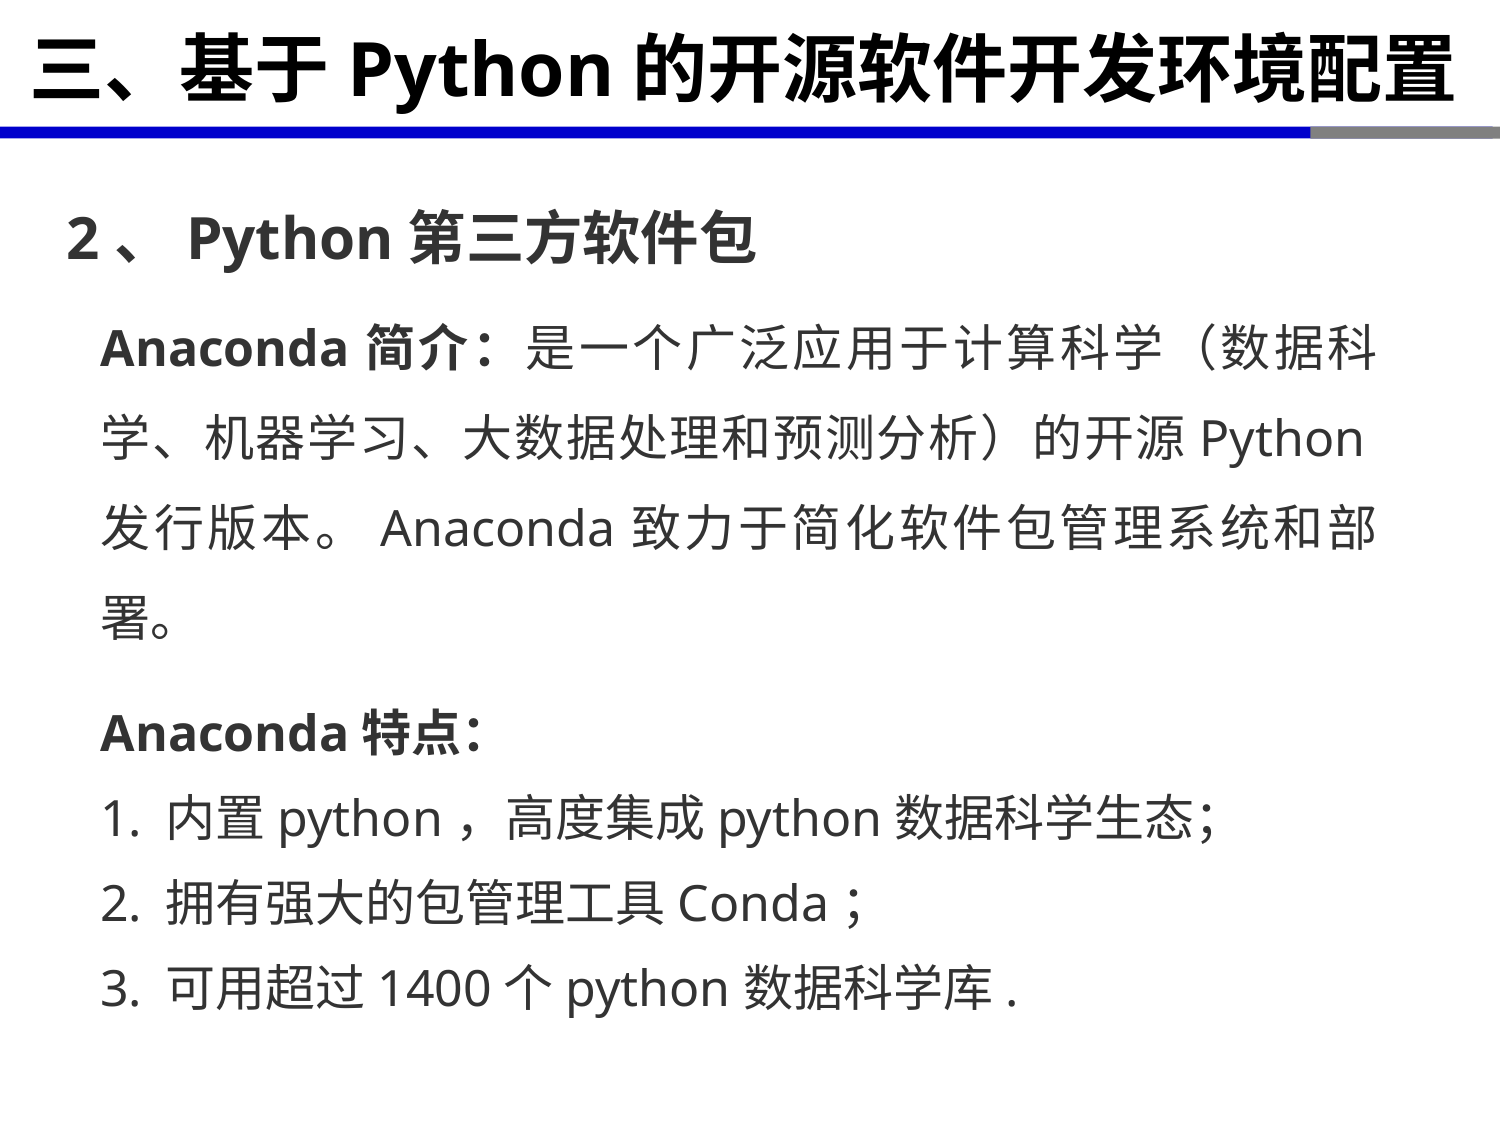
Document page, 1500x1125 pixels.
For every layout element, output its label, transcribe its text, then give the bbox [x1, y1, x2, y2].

text_box 2、Python第三方软件包 [52, 158, 1037, 279]
title 三、基于Python的开源软件开发环境配置 [0, 1, 1479, 132]
text_box Anaconda简介：是一个广泛应用于计算科学（数据科学、机器学习、大数据处理和预测分析）的开源Python发行版本。Anaconda致力于简化软件包管理系统和部署。 Anaconda特点： 内置python，高度集成python数据科学生态； 拥有强大的包管理工具Conda； 可用超过1400个python数据科学库. [85, 278, 1393, 1024]
